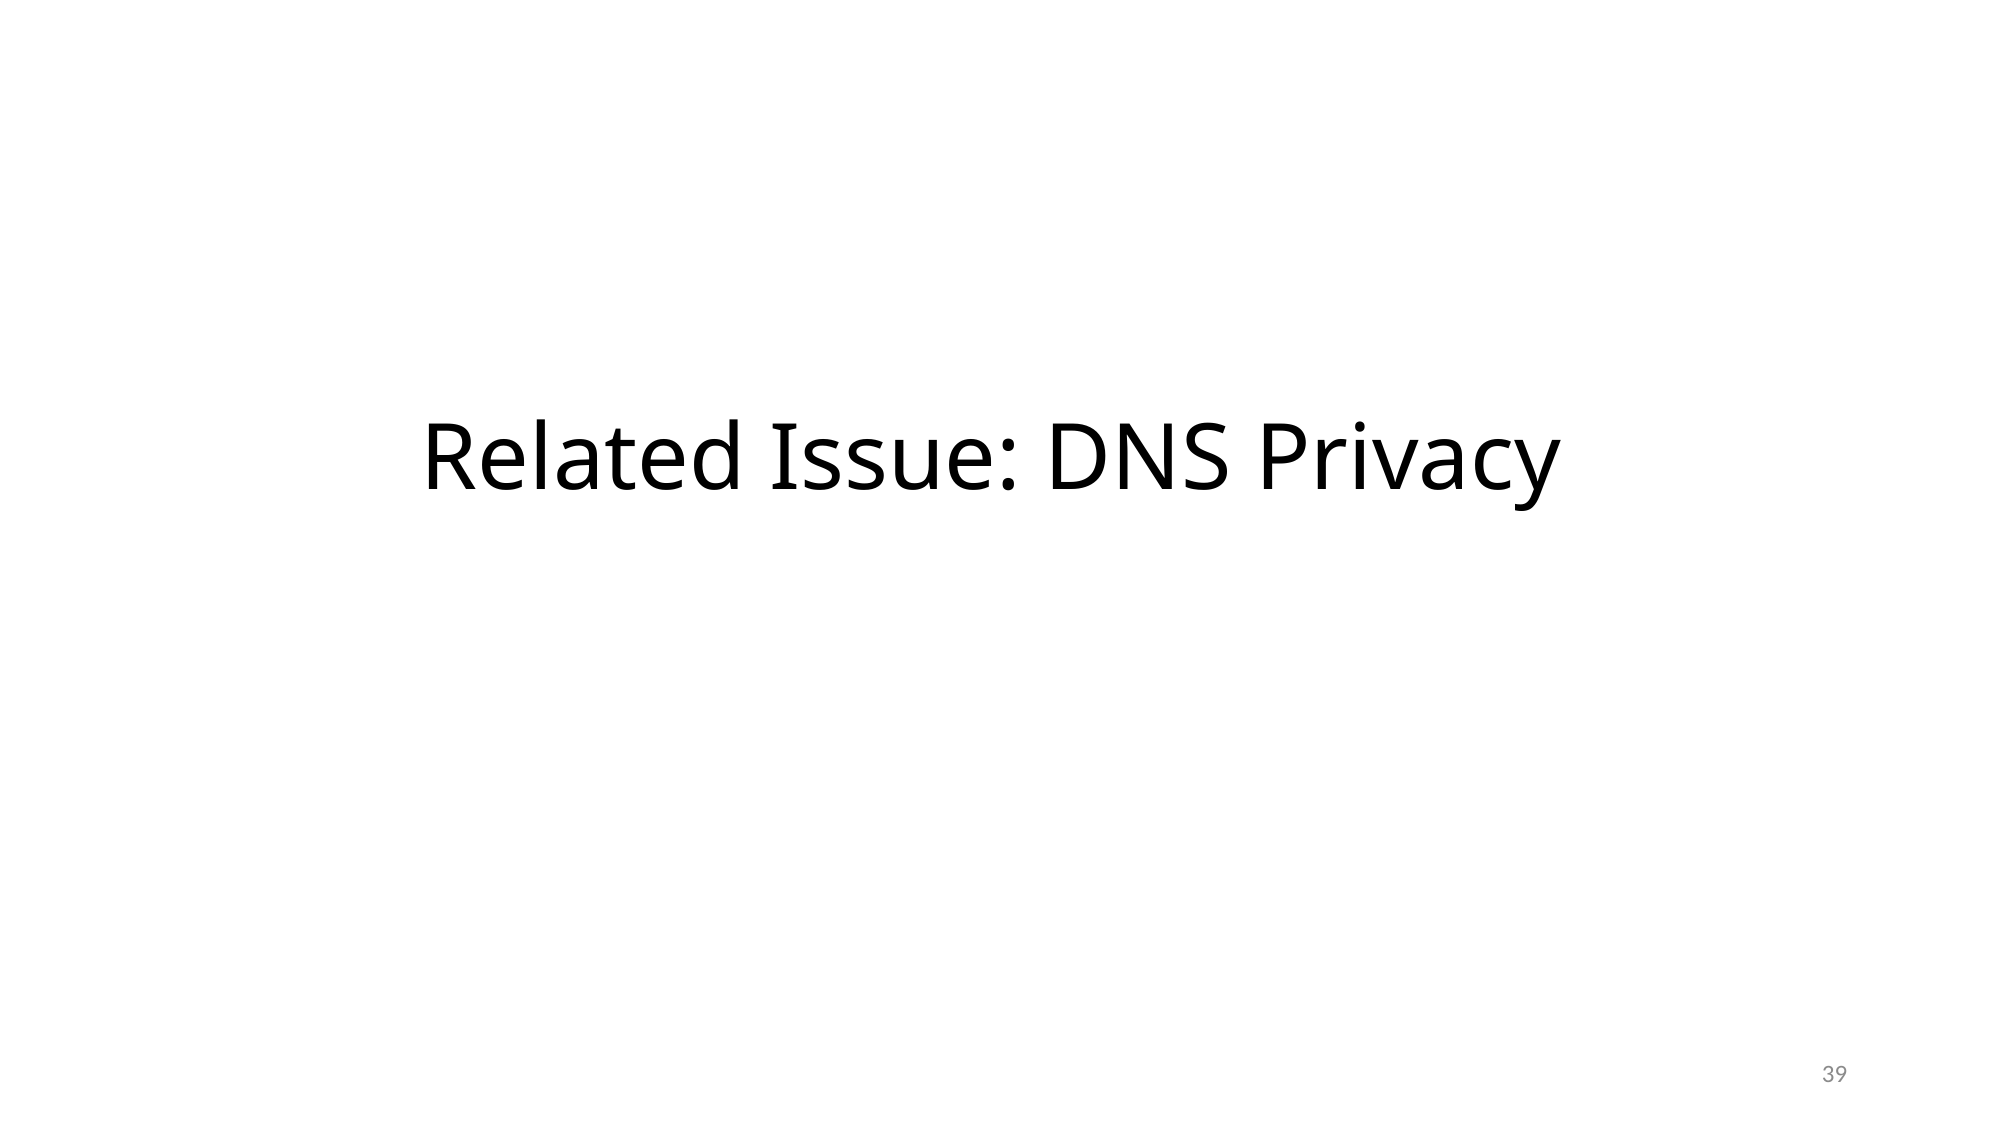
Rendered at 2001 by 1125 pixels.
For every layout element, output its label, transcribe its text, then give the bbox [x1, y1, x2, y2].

title Related Issue: DNS Privacy [33, 366, 1950, 555]
slide_number 39 [1412, 1042, 1863, 1103]
